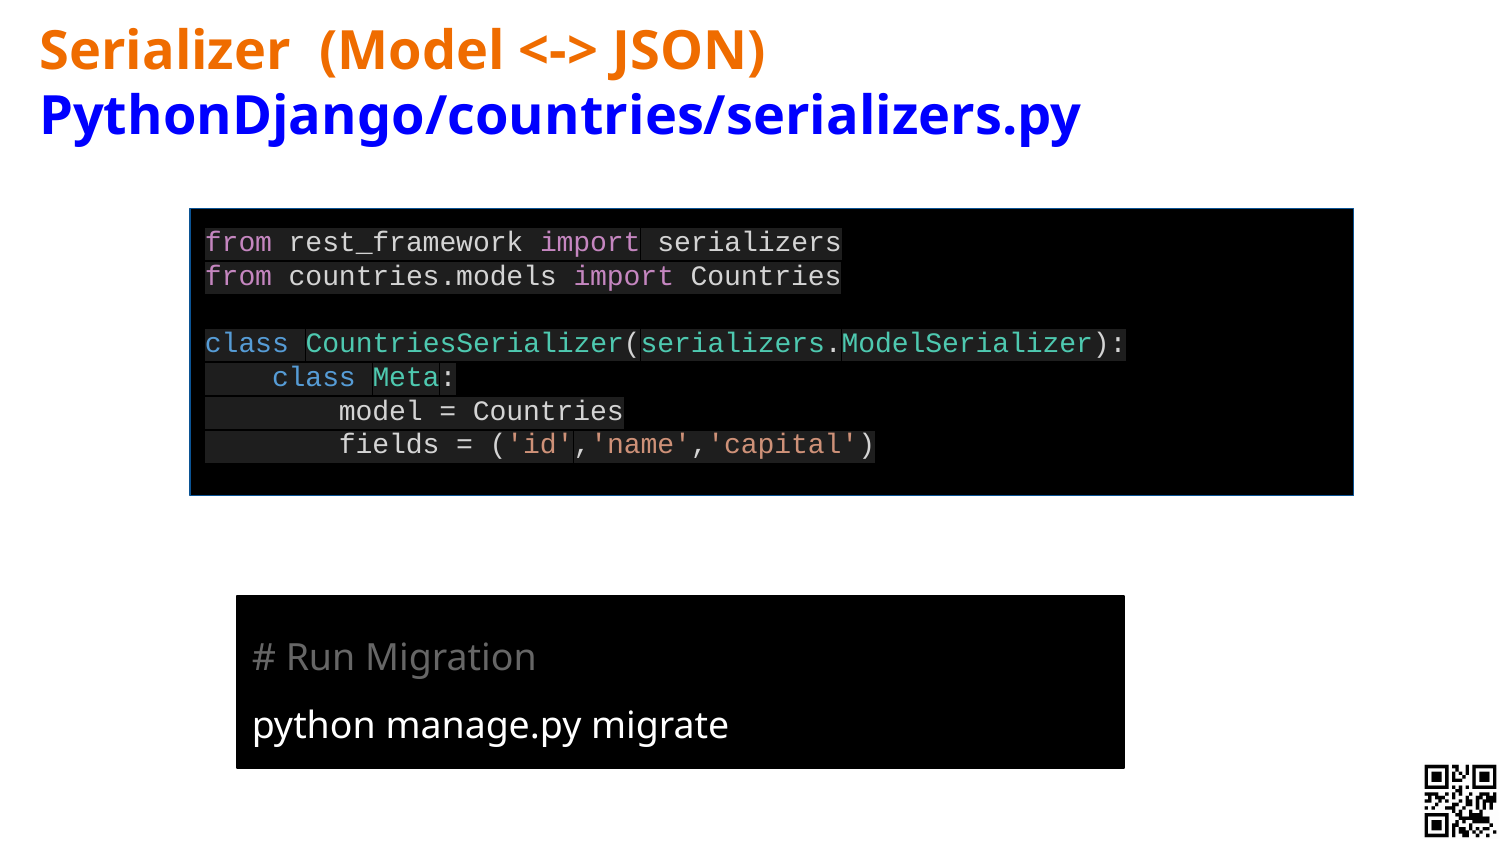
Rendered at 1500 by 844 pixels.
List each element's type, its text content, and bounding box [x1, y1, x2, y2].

picture [1421, 762, 1500, 839]
text_box # Run Migration python manage.py migrate [236, 595, 1125, 769]
title Serializer (Model <-> JSON) PythonDjango/countries/serializers.py [24, 0, 1422, 86]
text_box from rest_framework import serializers from countries.models import Countries class CountriesSerializer(serializers.ModelSerializer): class Meta: model = Countries fields = ('id','name','capital') [190, 208, 1354, 496]
